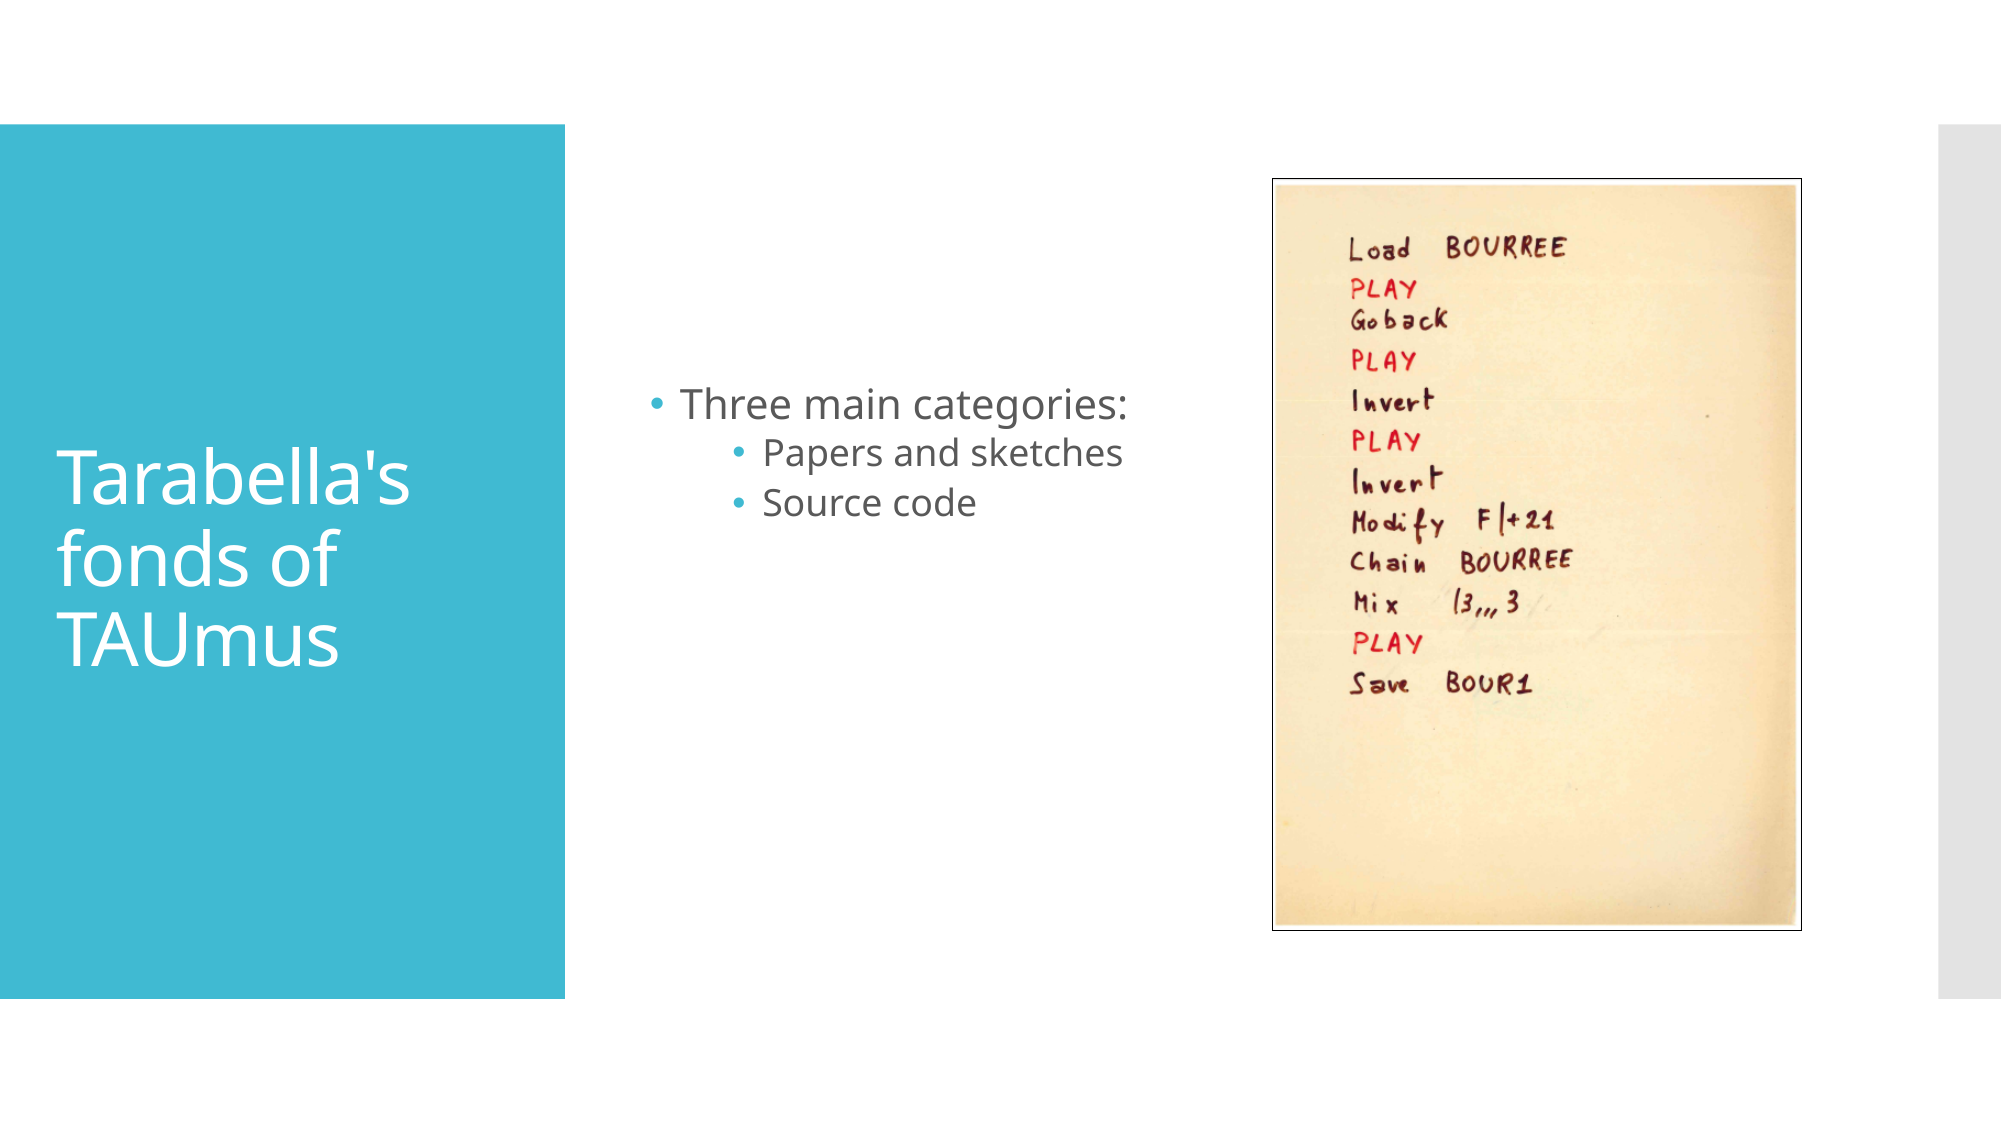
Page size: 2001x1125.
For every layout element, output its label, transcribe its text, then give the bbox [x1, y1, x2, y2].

title Tarabella's fonds of TAUmus [41, 184, 525, 940]
picture [1272, 177, 1802, 931]
list Three main categories: Papers and sketches Source code [634, 141, 1835, 982]
